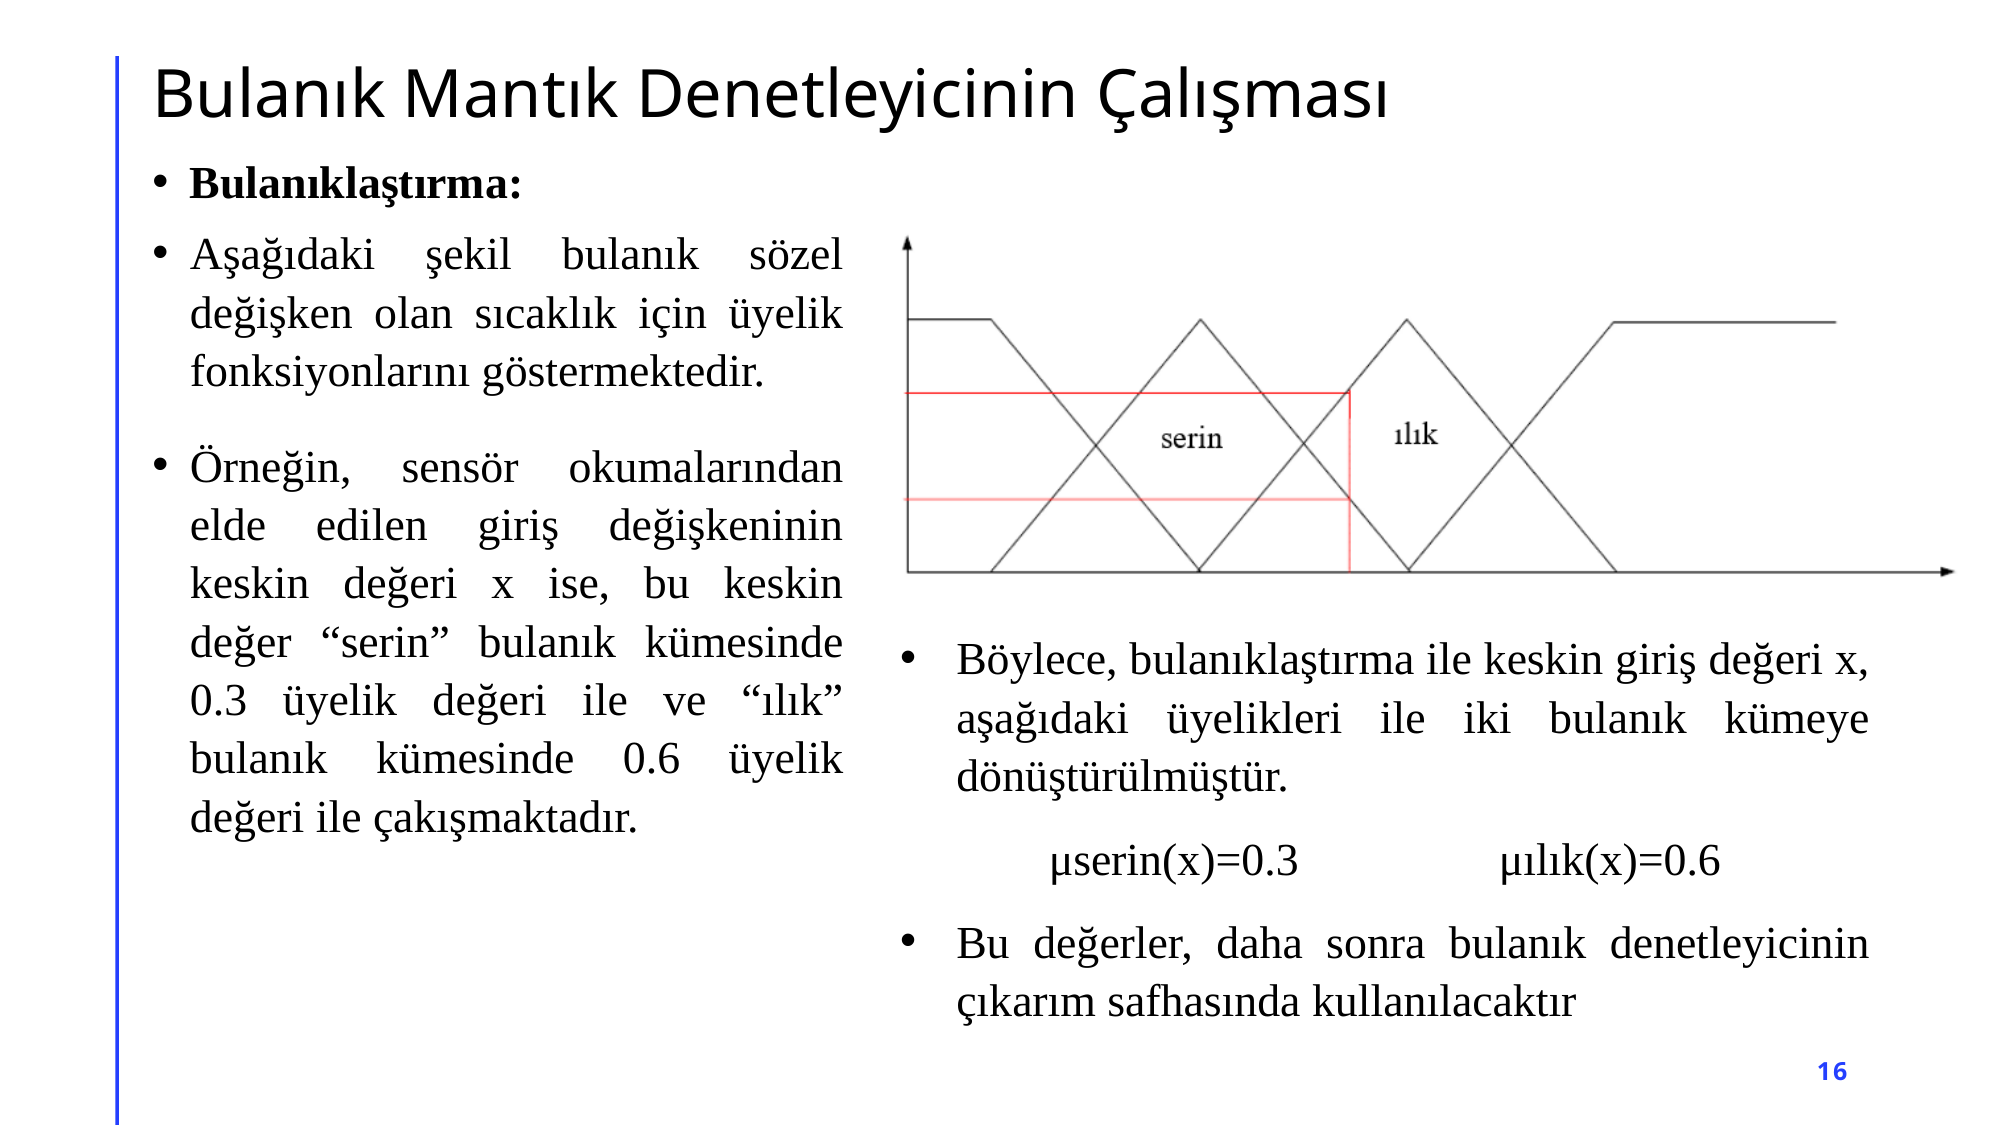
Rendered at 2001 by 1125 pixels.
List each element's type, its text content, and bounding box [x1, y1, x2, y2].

title Bulanık Mantık Denetleyicinin Çalışması [137, 46, 1863, 147]
text_box Böylece, bulanıklaştırma ile keskin giriş değeri x, aşağıdaki üyelikleri ile iki bulanık kümeye dönüştürülmüştür. μserin(x)=0.3 μılık(x)=0.6 Bu değerler, daha sonra bulanık denetleyicinin çıkarım safhasında kullanılacaktır [885, 618, 1885, 1117]
picture [892, 222, 1963, 595]
list Bulanıklaştırma: Aşağıdaki şekil bulanık sözel değişken olan sıcaklık için üyelik fonksiyonlarını göstermektedir. Örneğin, sensör okumalarından elde edilen giriş değişkeninin keskin değeri x ise, bu keskin değer “serin” bulanık kümesinde 0.3 üyelik değeri ile ve “ılık” bulanık kümesinde 0.6 üyelik değeri ile çakışmaktadır. [137, 142, 859, 882]
